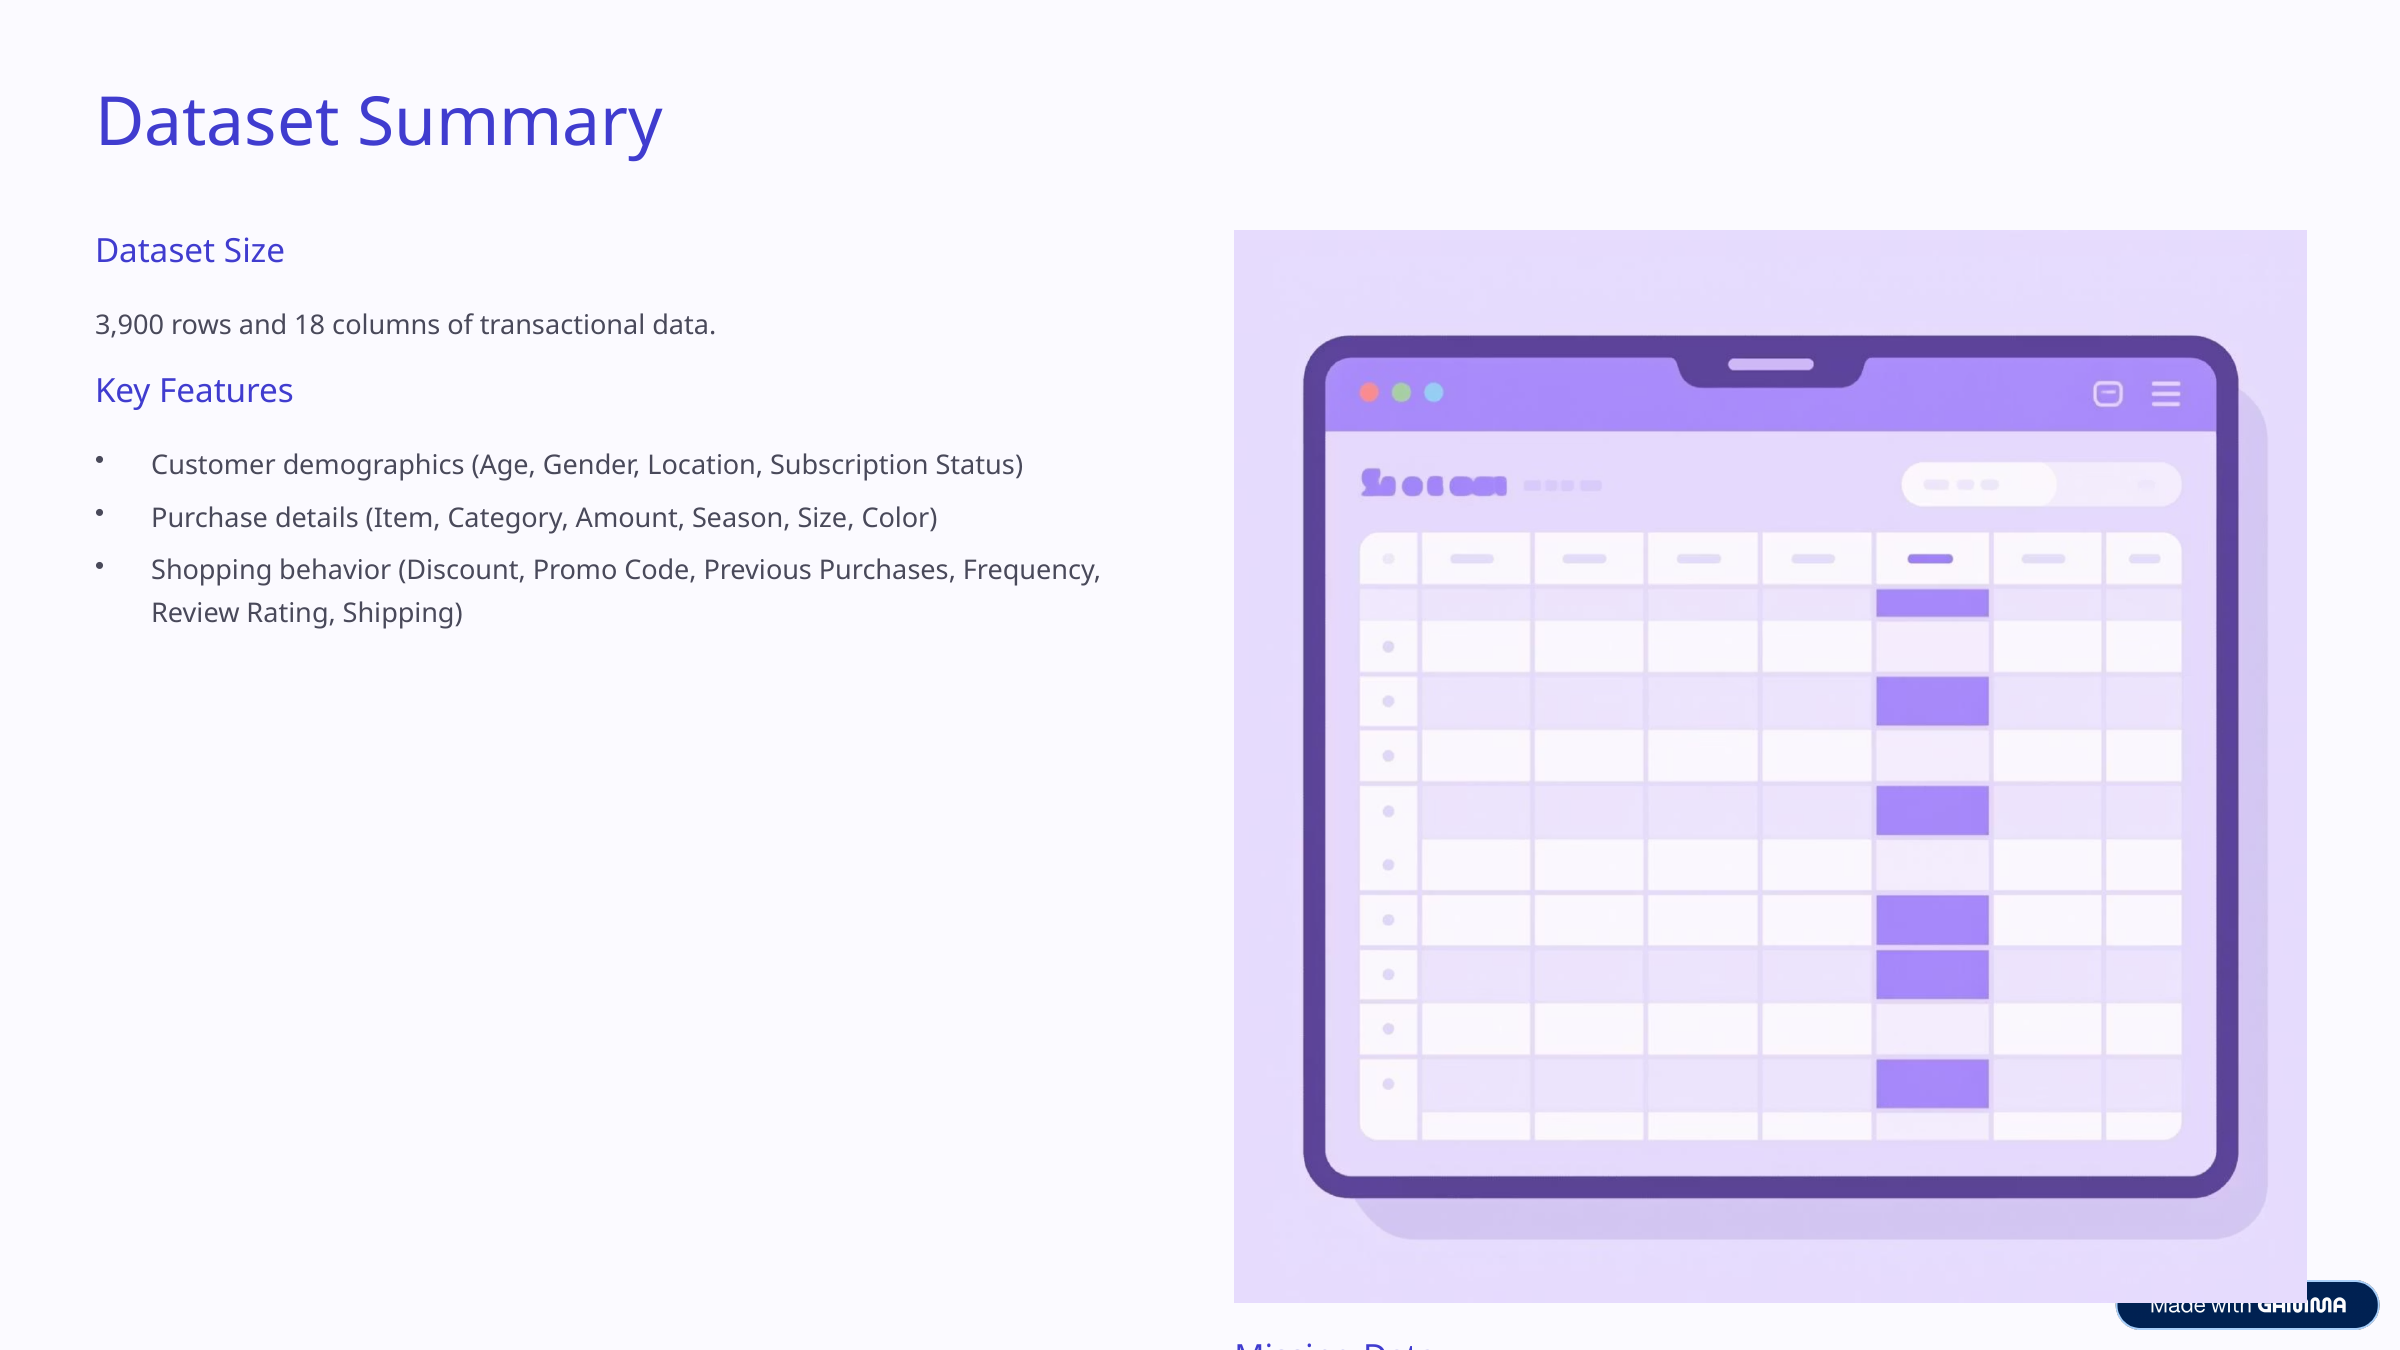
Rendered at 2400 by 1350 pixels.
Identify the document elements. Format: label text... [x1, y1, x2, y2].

picture [1234, 230, 2389, 1339]
text_box Dataset Size [94, 227, 435, 270]
text_box Dataset Summary [94, 74, 774, 160]
text_box Key Features [94, 367, 435, 410]
text_box 3,900 rows and 18 columns of transactional data. [94, 296, 1167, 341]
text_box Missing Data [1234, 1332, 1574, 1350]
text_box Shopping behavior (Discount, Promo Code, Previous Purchases, Frequency, Review Rating, Shipping) [94, 542, 1167, 630]
text_box Purchase details (Item, Category, Amount, Season, Size, Color) [94, 489, 1167, 534]
text_box Customer demographics (Age, Gender, Location, Subscription Status) [94, 436, 1167, 481]
